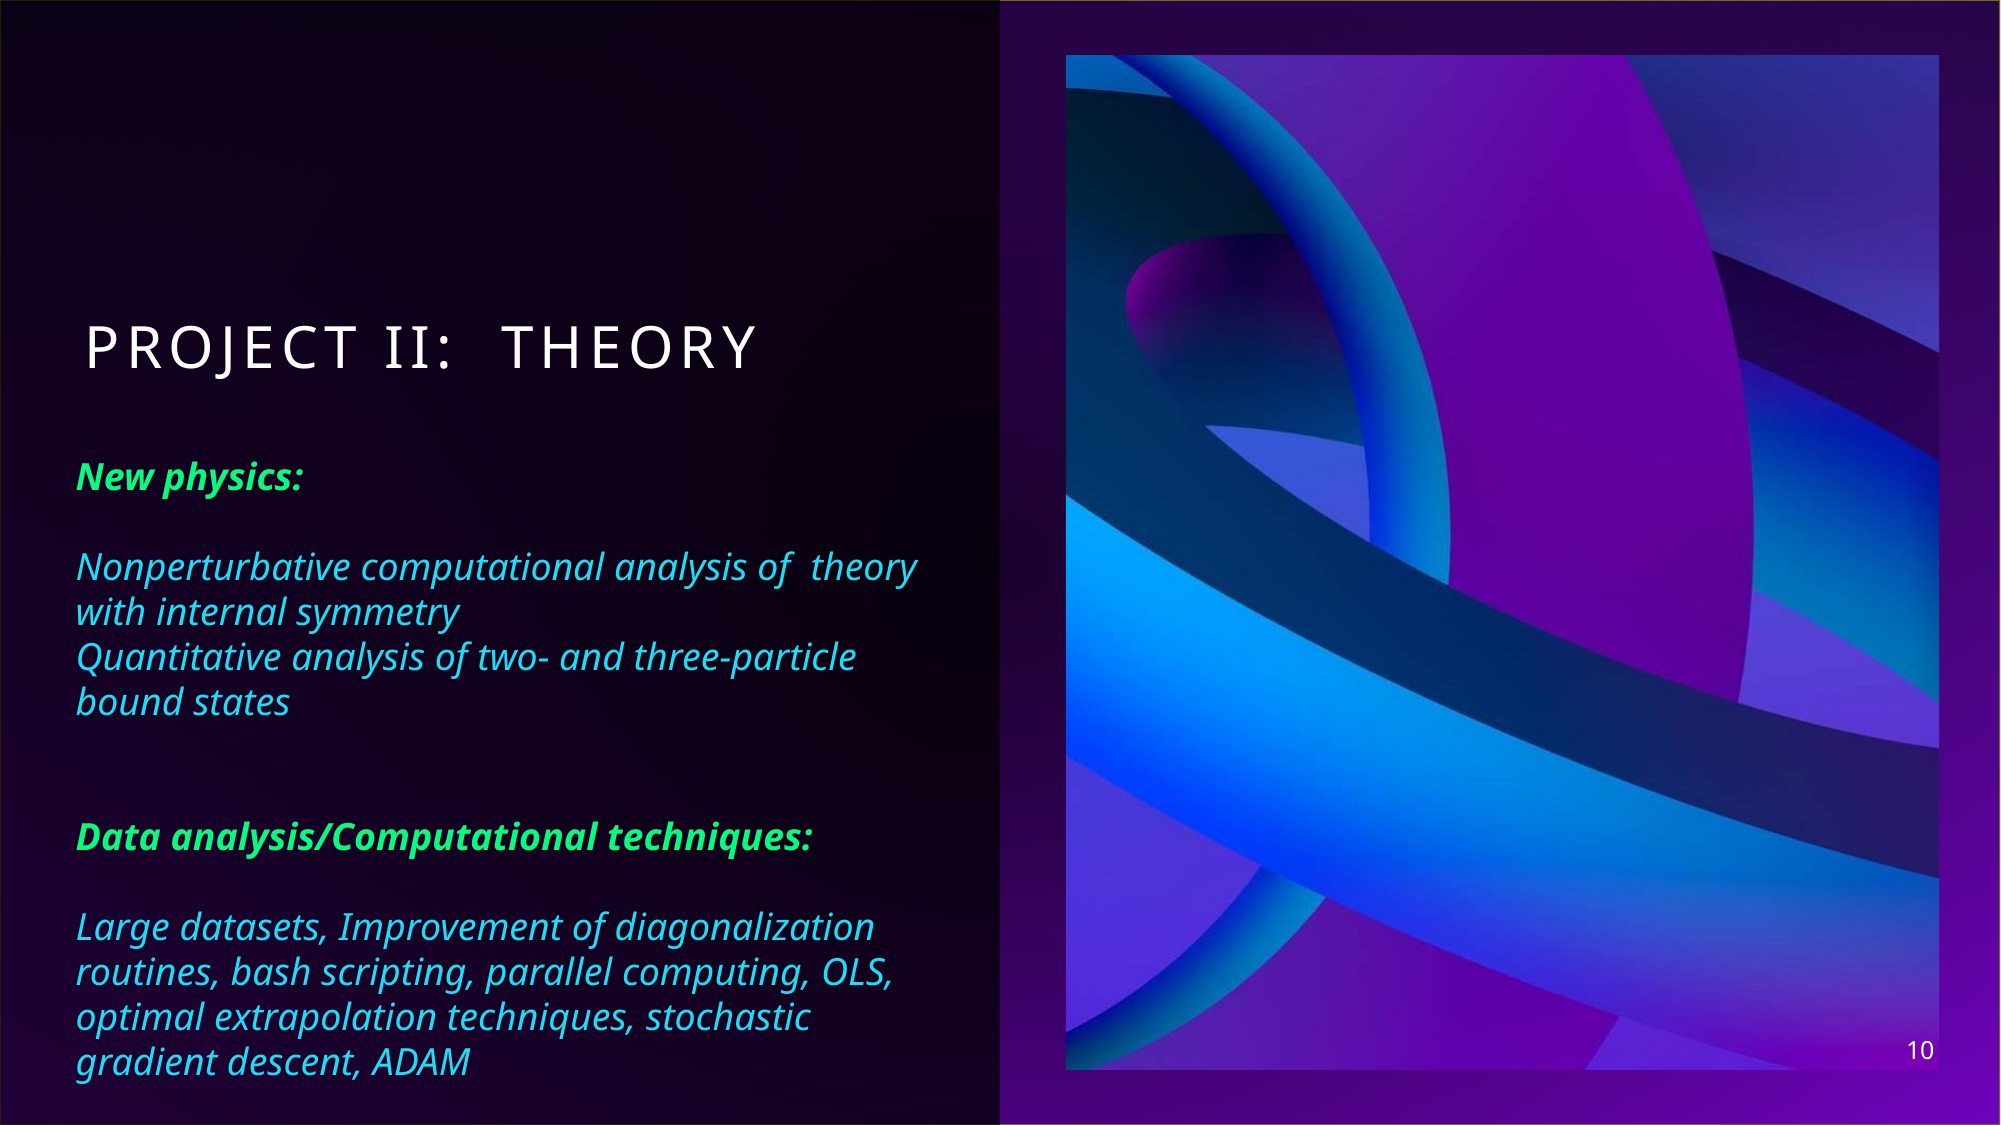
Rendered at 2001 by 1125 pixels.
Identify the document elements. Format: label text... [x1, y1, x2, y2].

picture [1065, 55, 1940, 1070]
slide_number 10 [1499, 1021, 1950, 1082]
